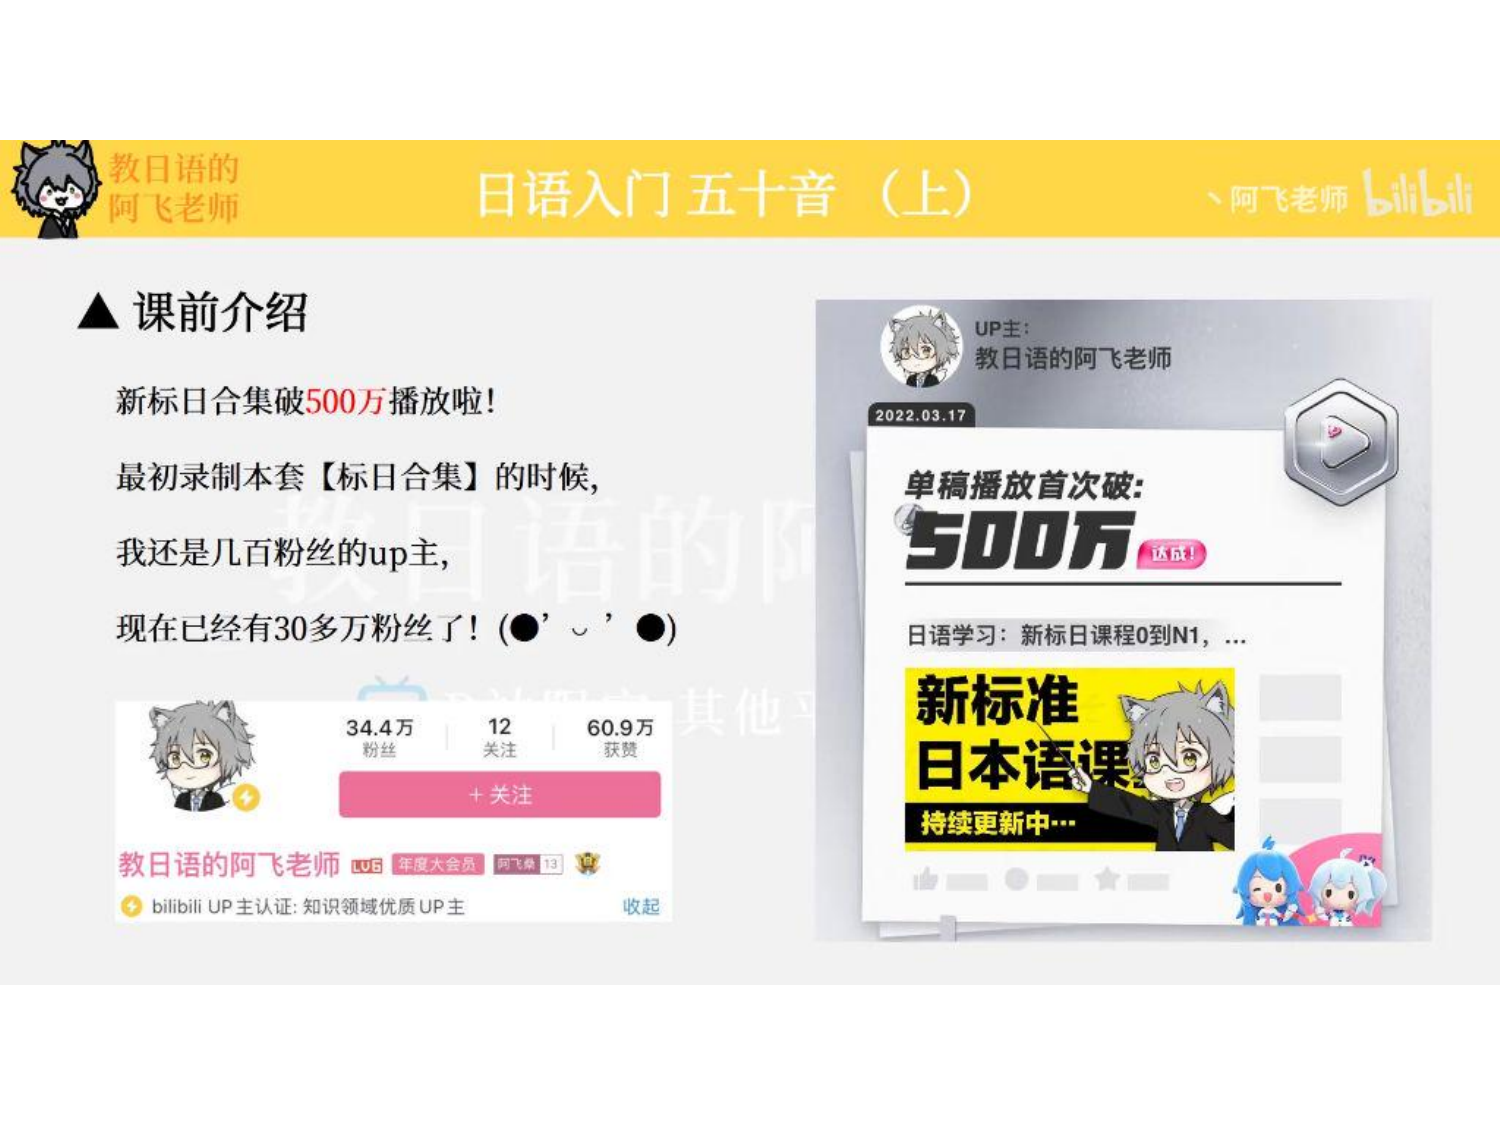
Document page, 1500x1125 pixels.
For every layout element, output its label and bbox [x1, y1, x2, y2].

picture [0, 140, 1500, 985]
